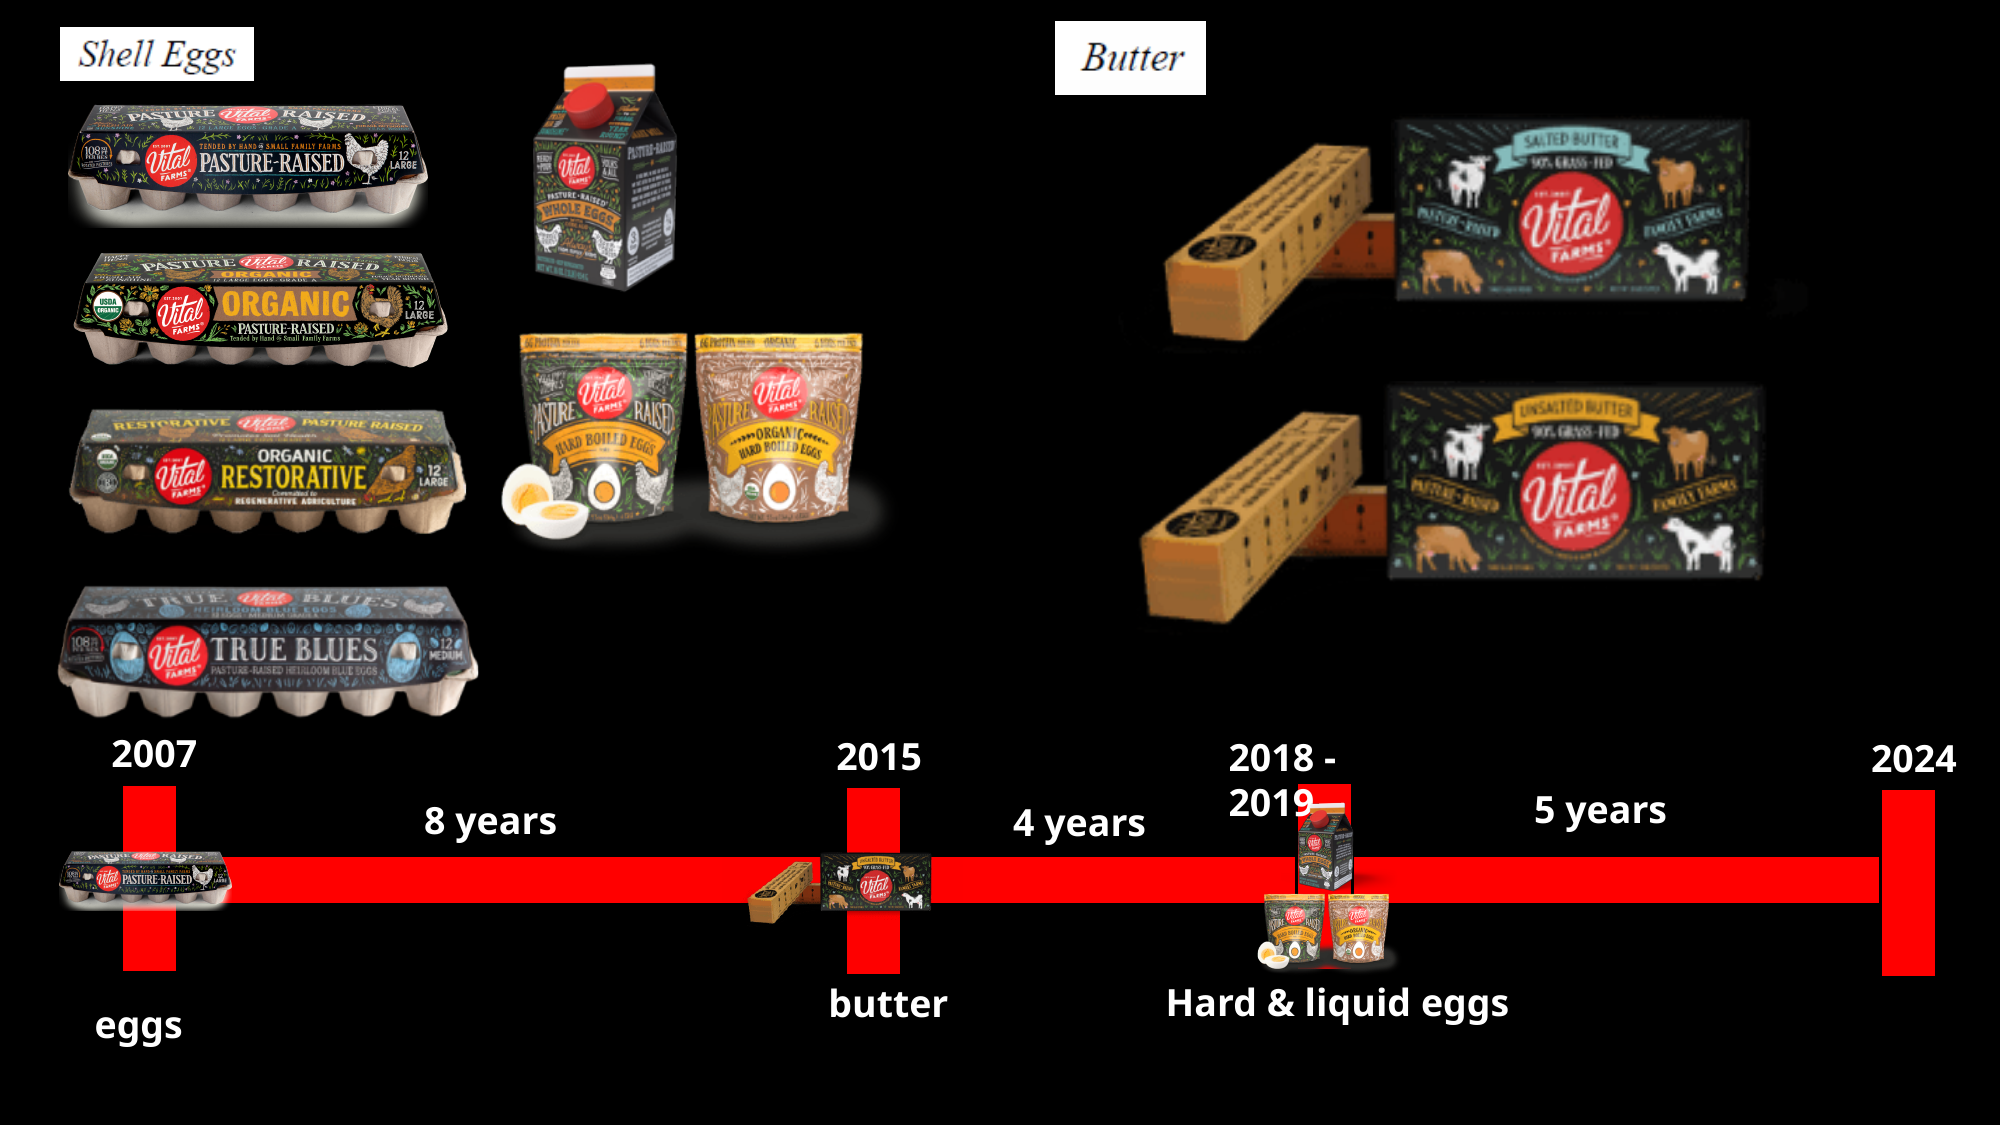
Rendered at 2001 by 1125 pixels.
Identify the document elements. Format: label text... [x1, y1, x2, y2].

text_box [1879, 788, 1938, 979]
text_box 2015 [821, 726, 985, 786]
picture [59, 26, 255, 81]
text_box butter [813, 973, 983, 1033]
text_box Hard & liquid eggs [1150, 971, 1528, 1031]
text_box eggs [79, 993, 457, 1054]
text_box 2024 [1874, 728, 2000, 788]
picture [1055, 0, 1874, 1005]
text_box [964, 854, 1249, 906]
text_box [233, 854, 721, 906]
text_box [120, 912, 179, 975]
picture [721, 762, 964, 1004]
text_box 8 years [492, 789, 573, 850]
picture [44, 0, 902, 912]
text_box [1403, 854, 1879, 906]
text_box 4 years [998, 791, 1055, 852]
